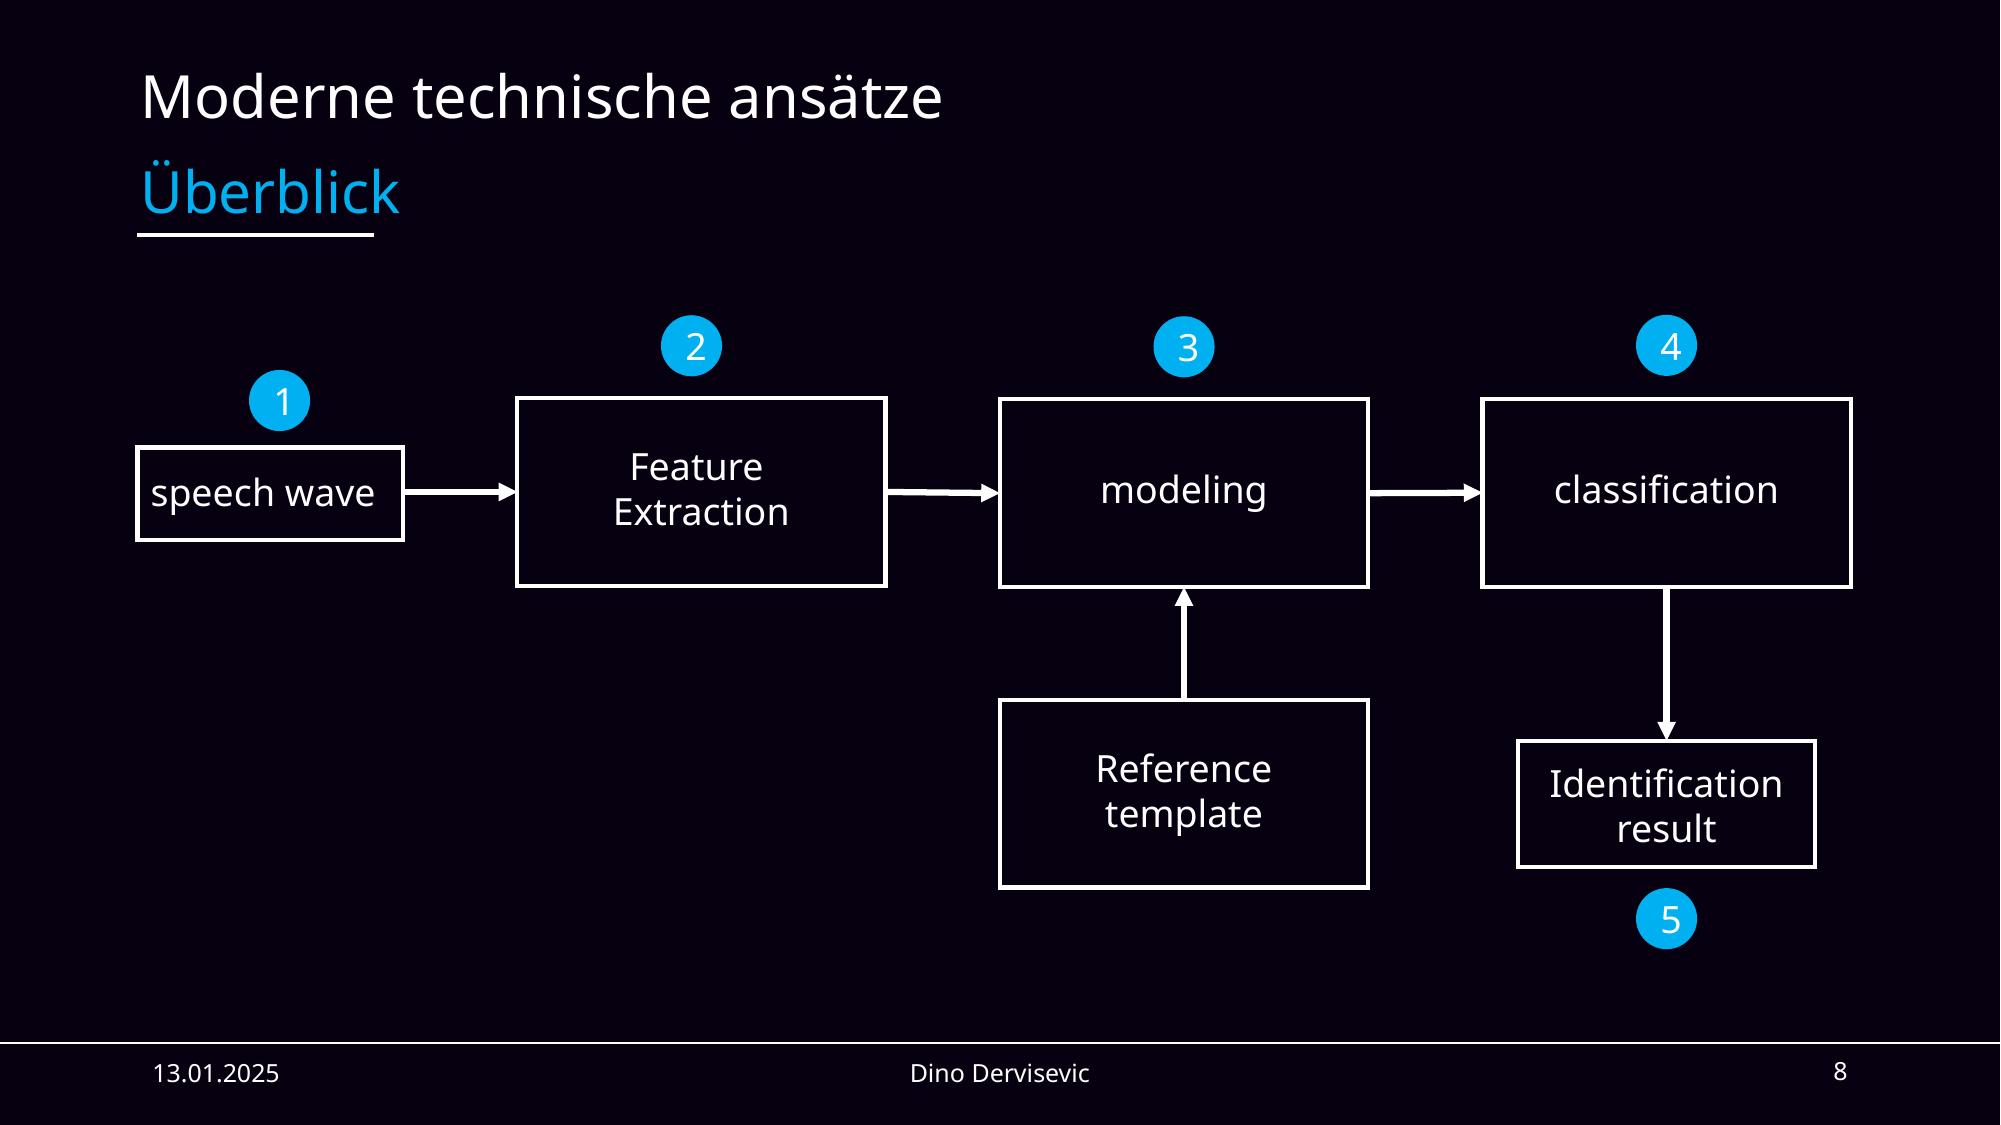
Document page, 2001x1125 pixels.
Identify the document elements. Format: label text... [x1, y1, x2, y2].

text_box [516, 397, 887, 587]
text_box [1517, 740, 1816, 868]
text_box 4 [1636, 314, 1698, 376]
text_box modeling [1085, 458, 1283, 519]
text_box Überblick [125, 154, 1851, 235]
text_box 1 [249, 369, 311, 432]
text_box 5 [1636, 888, 1698, 950]
slide_number 8 [1412, 1044, 1863, 1103]
text_box [999, 398, 1369, 588]
text_box [136, 447, 404, 541]
footer Dino Dervisevic [662, 1044, 1338, 1103]
text_box classification [1539, 458, 1795, 519]
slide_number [137, 1044, 588, 1103]
text_box 2 [660, 315, 723, 377]
text_box [999, 699, 1369, 889]
title Moderne technische ansätze [125, 59, 1851, 140]
text_box [1481, 398, 1852, 588]
text_box 3 [1153, 316, 1215, 378]
text_box Feature Extraction [598, 435, 805, 541]
text_box Reference template [1080, 737, 1288, 843]
